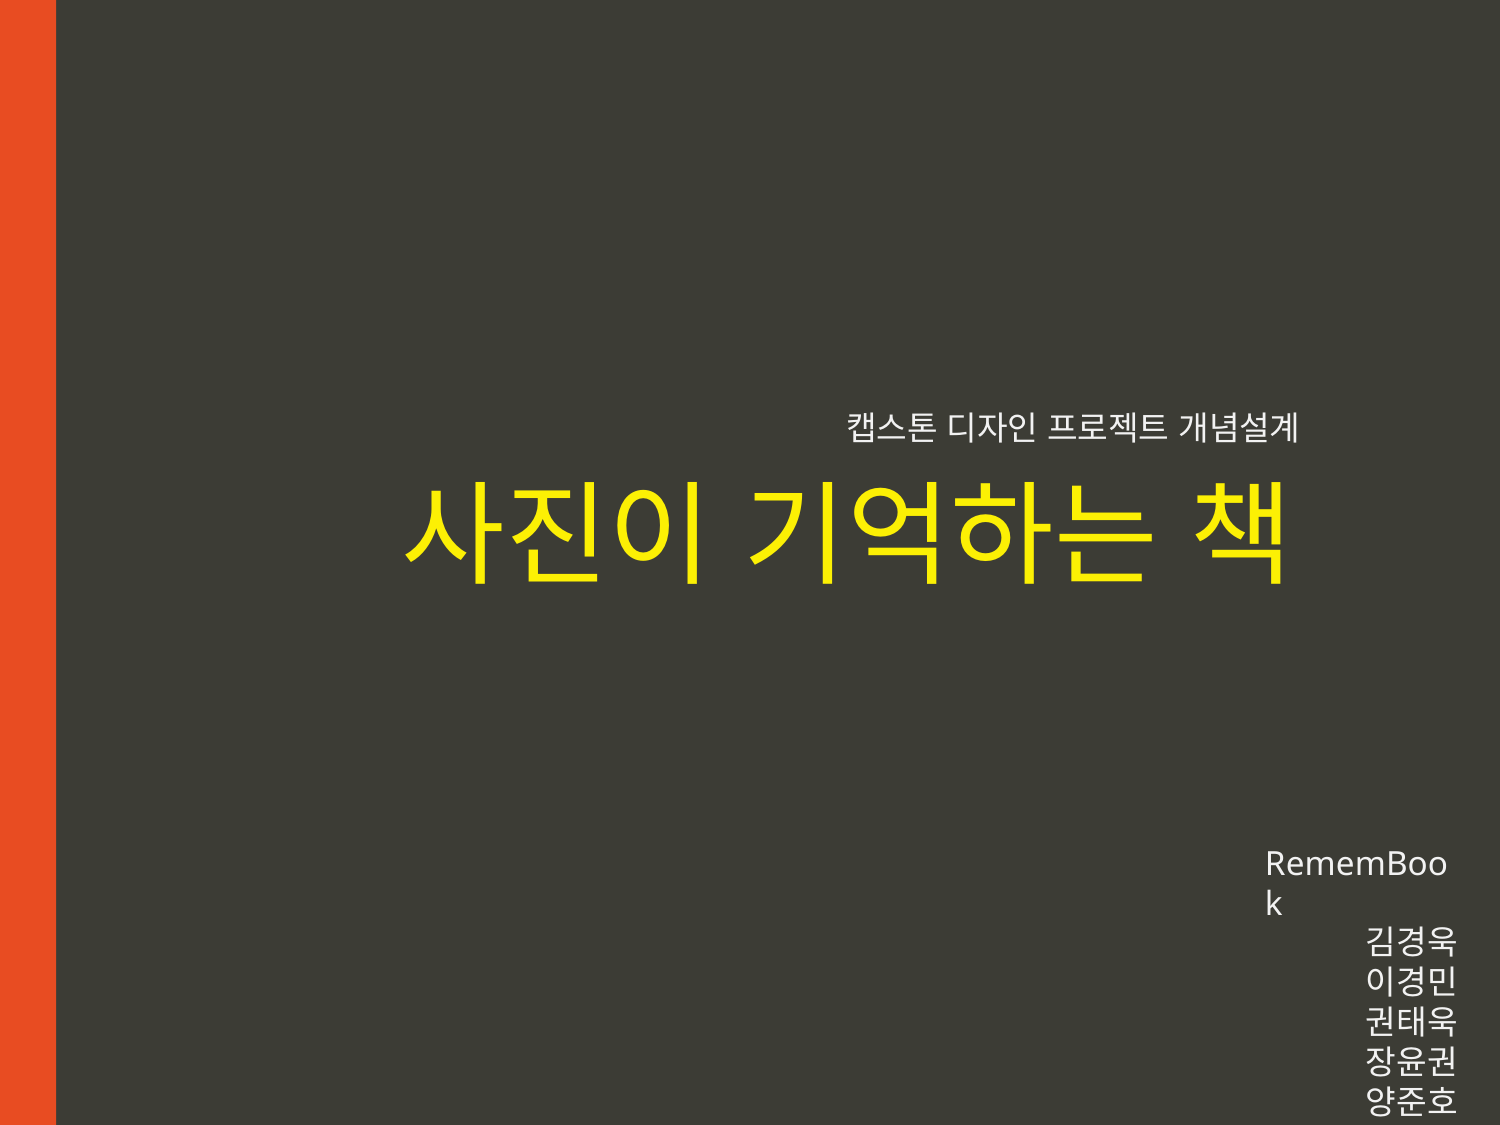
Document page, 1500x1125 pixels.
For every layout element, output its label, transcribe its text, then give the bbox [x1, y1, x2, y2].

subtitle RememBook 김경욱 이경민 권태욱 장윤권 양준호 [1249, 834, 1473, 1110]
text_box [368, 399, 1327, 608]
